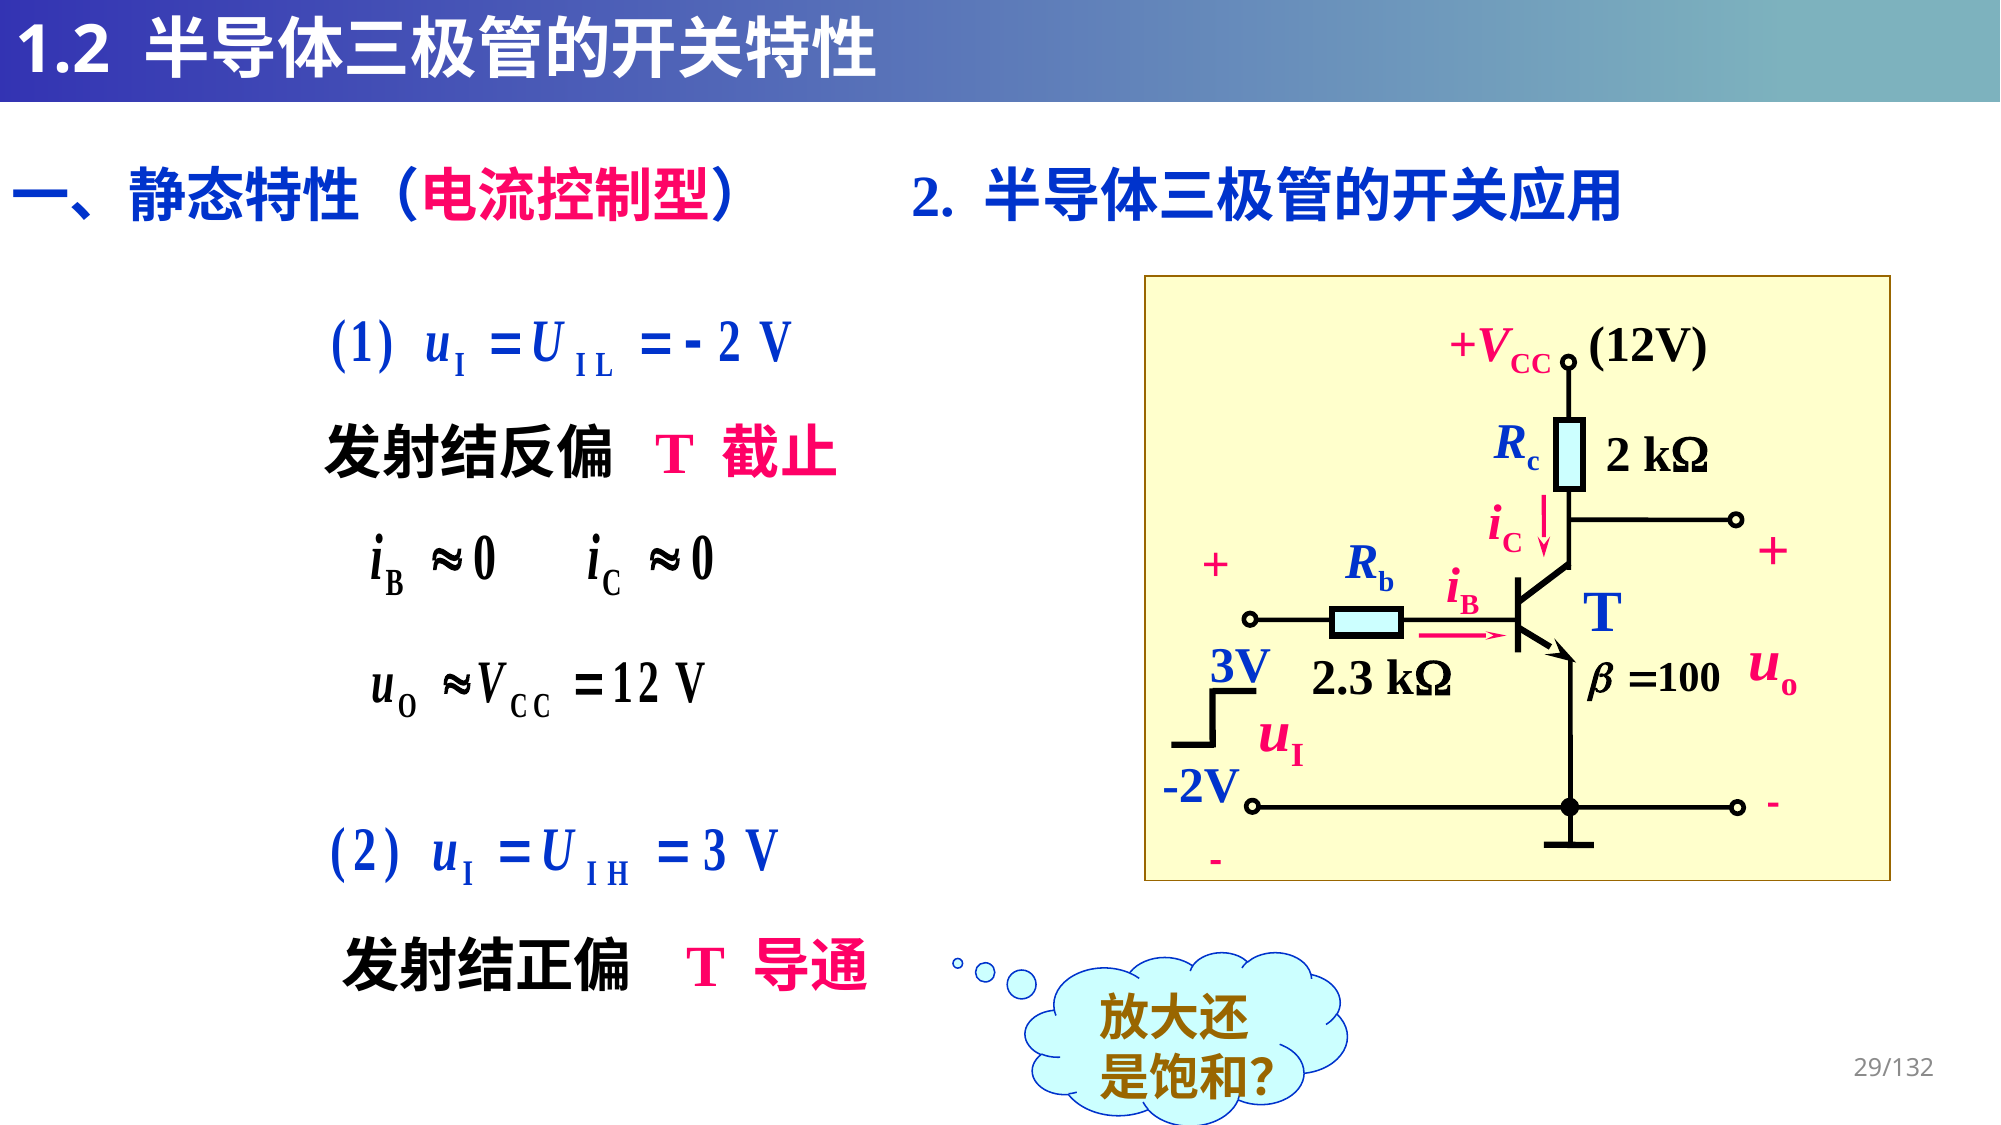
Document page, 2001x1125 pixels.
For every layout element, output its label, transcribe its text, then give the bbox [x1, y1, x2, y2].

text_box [322, 808, 795, 892]
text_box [363, 642, 720, 729]
slide_number 29/132 [1797, 1038, 1950, 1099]
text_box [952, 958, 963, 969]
text_box 放大还是饱和？ [1007, 969, 1037, 999]
text_box 放大还是饱和？ [1024, 952, 1348, 1125]
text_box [361, 513, 725, 608]
title 1.2 半导体三极管的开关特性 [0, 0, 2000, 102]
text_box 一、静态特性（电流控制型） 2. 半导体三极管的开关应用 [0, 150, 1997, 236]
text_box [1144, 276, 1891, 881]
text_box 放大还是饱和？ [975, 962, 995, 982]
text_box 发射结反偏 T 截止 [309, 407, 925, 493]
text_box 发射结正偏 T 导通 [326, 920, 1182, 1006]
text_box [323, 301, 808, 383]
